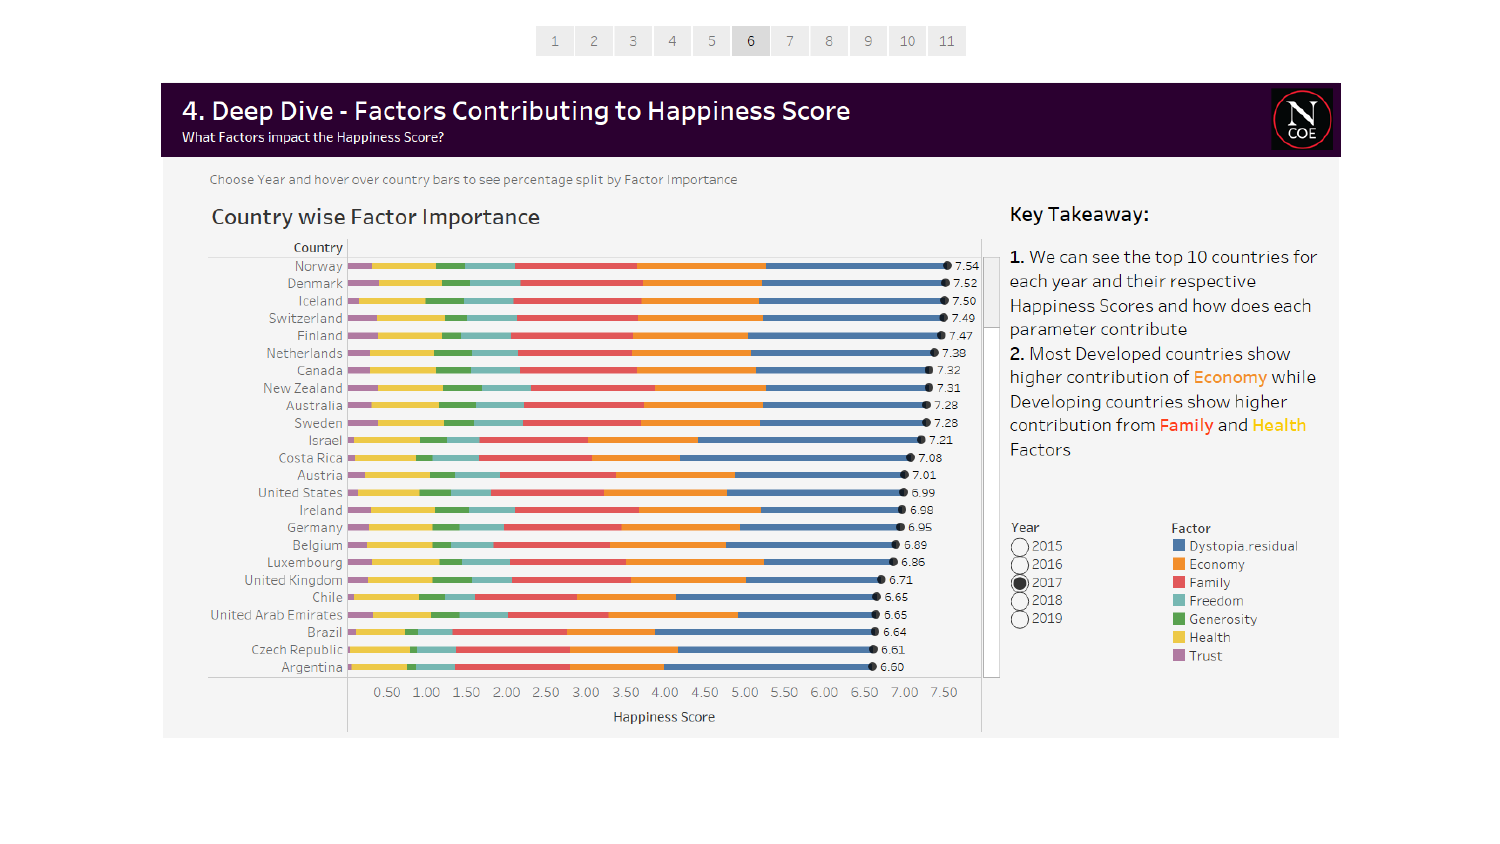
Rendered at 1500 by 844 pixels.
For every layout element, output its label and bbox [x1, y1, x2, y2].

picture [149, 0, 1351, 844]
